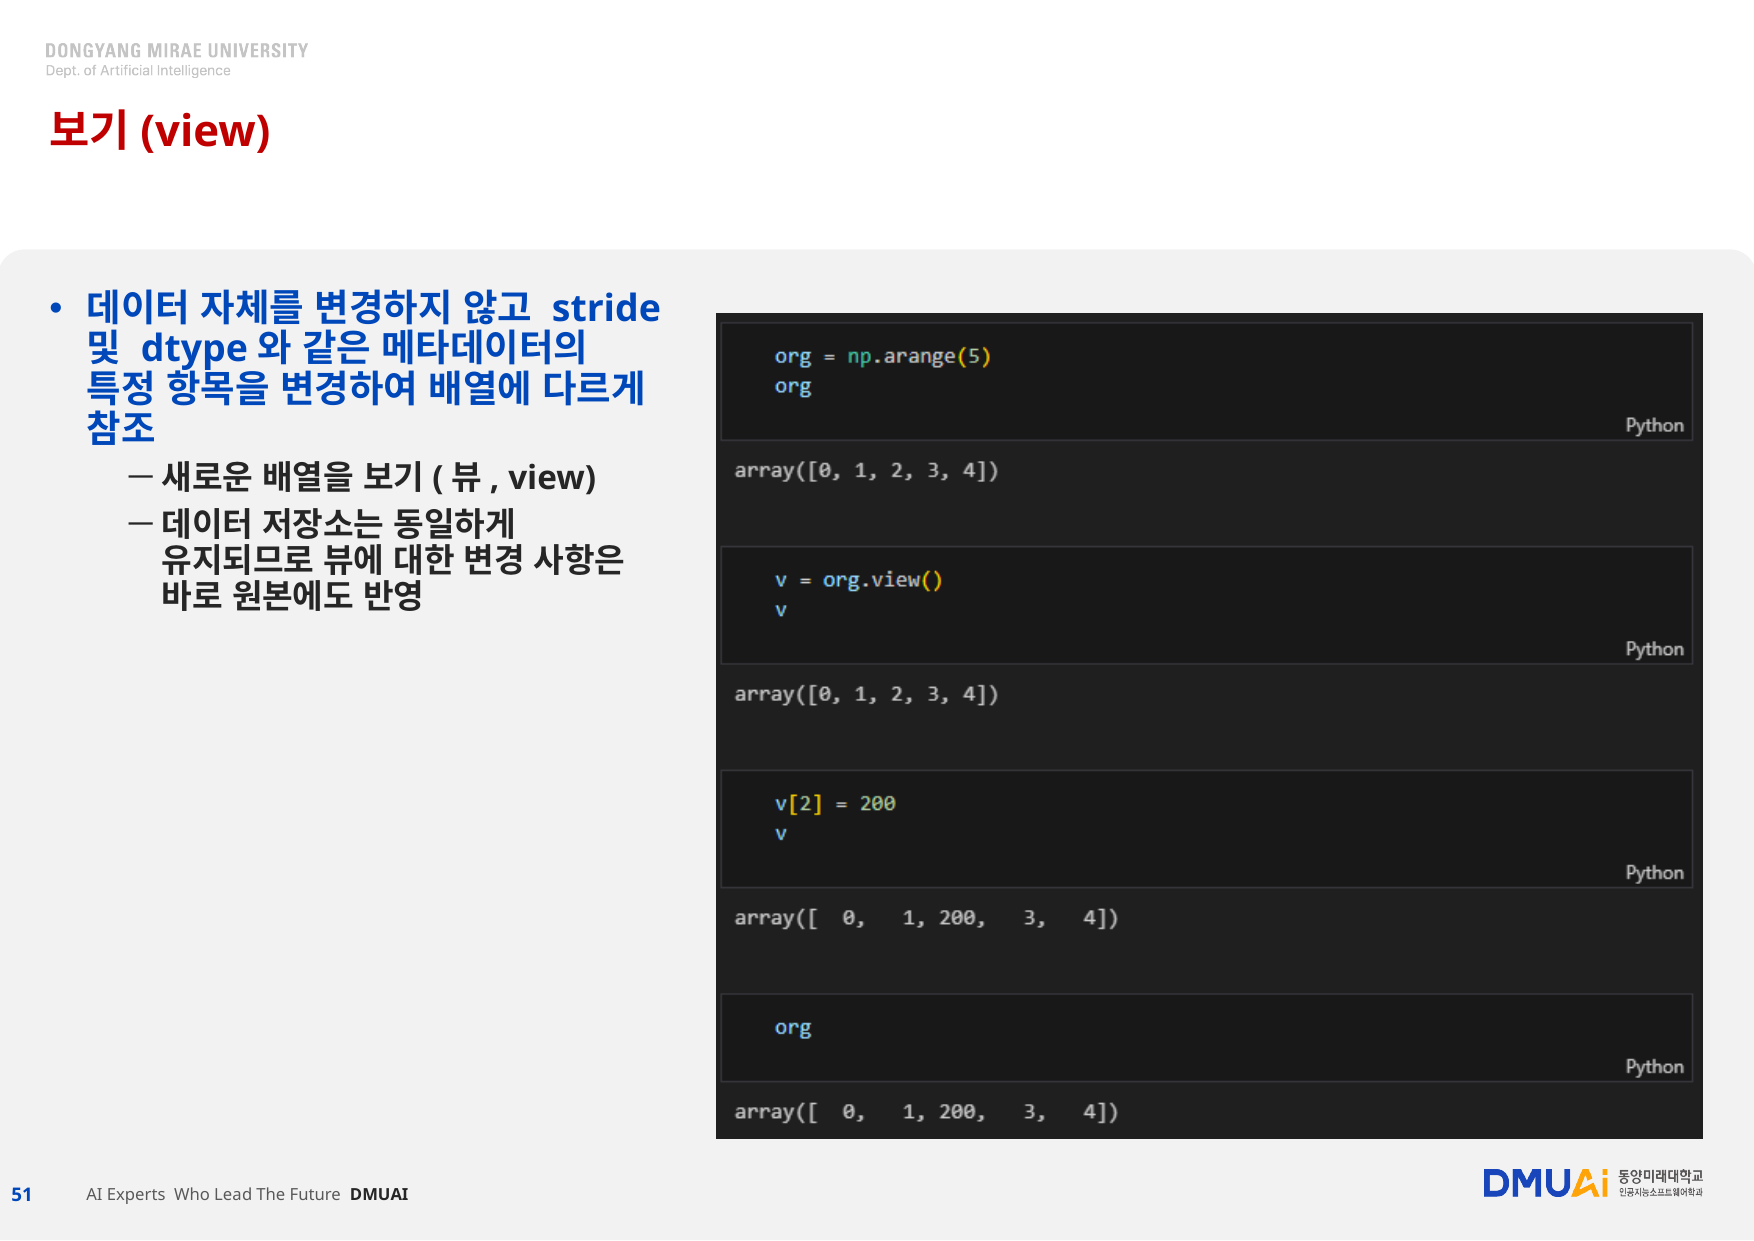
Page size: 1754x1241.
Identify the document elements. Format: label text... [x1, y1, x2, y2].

picture [716, 313, 1703, 1139]
picture [46, 43, 308, 78]
picture [1484, 1169, 1703, 1197]
title 보기(view) [34, 101, 1754, 157]
list 데이터 자체를 변경하지 않고 stride 및 dtype와 같은 메타데이터의 특정 항목을 변경하여 배열에 다르게 참조 새로운 배열을 보기(뷰, view) 데이터 저장소는 동일하게 유지되므로 뷰에 대한 변경 사항은 바로 원본에도 반영 [34, 281, 680, 1116]
